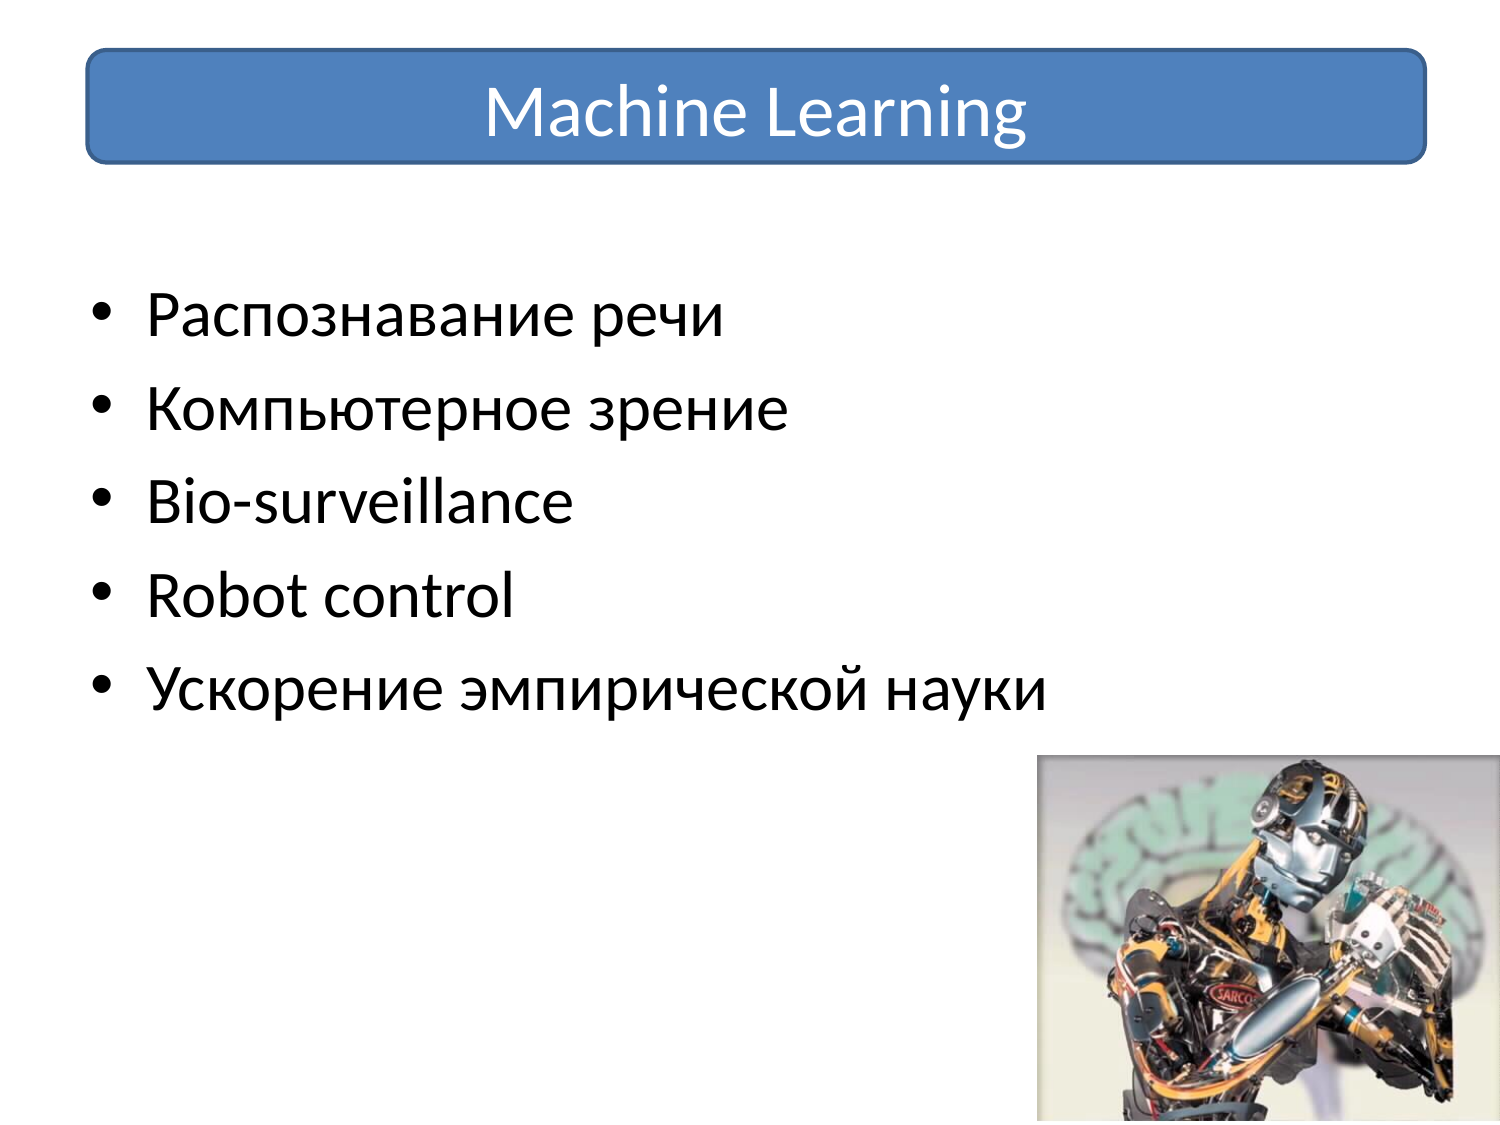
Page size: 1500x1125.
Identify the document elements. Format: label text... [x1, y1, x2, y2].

text_box Machine Learning [85, 47, 1428, 165]
list Распознавание речи Компьютерное зрение Bio-surveillance Robot control Ускорение эмпирической науки [75, 262, 1425, 1005]
picture [1037, 755, 1500, 1122]
